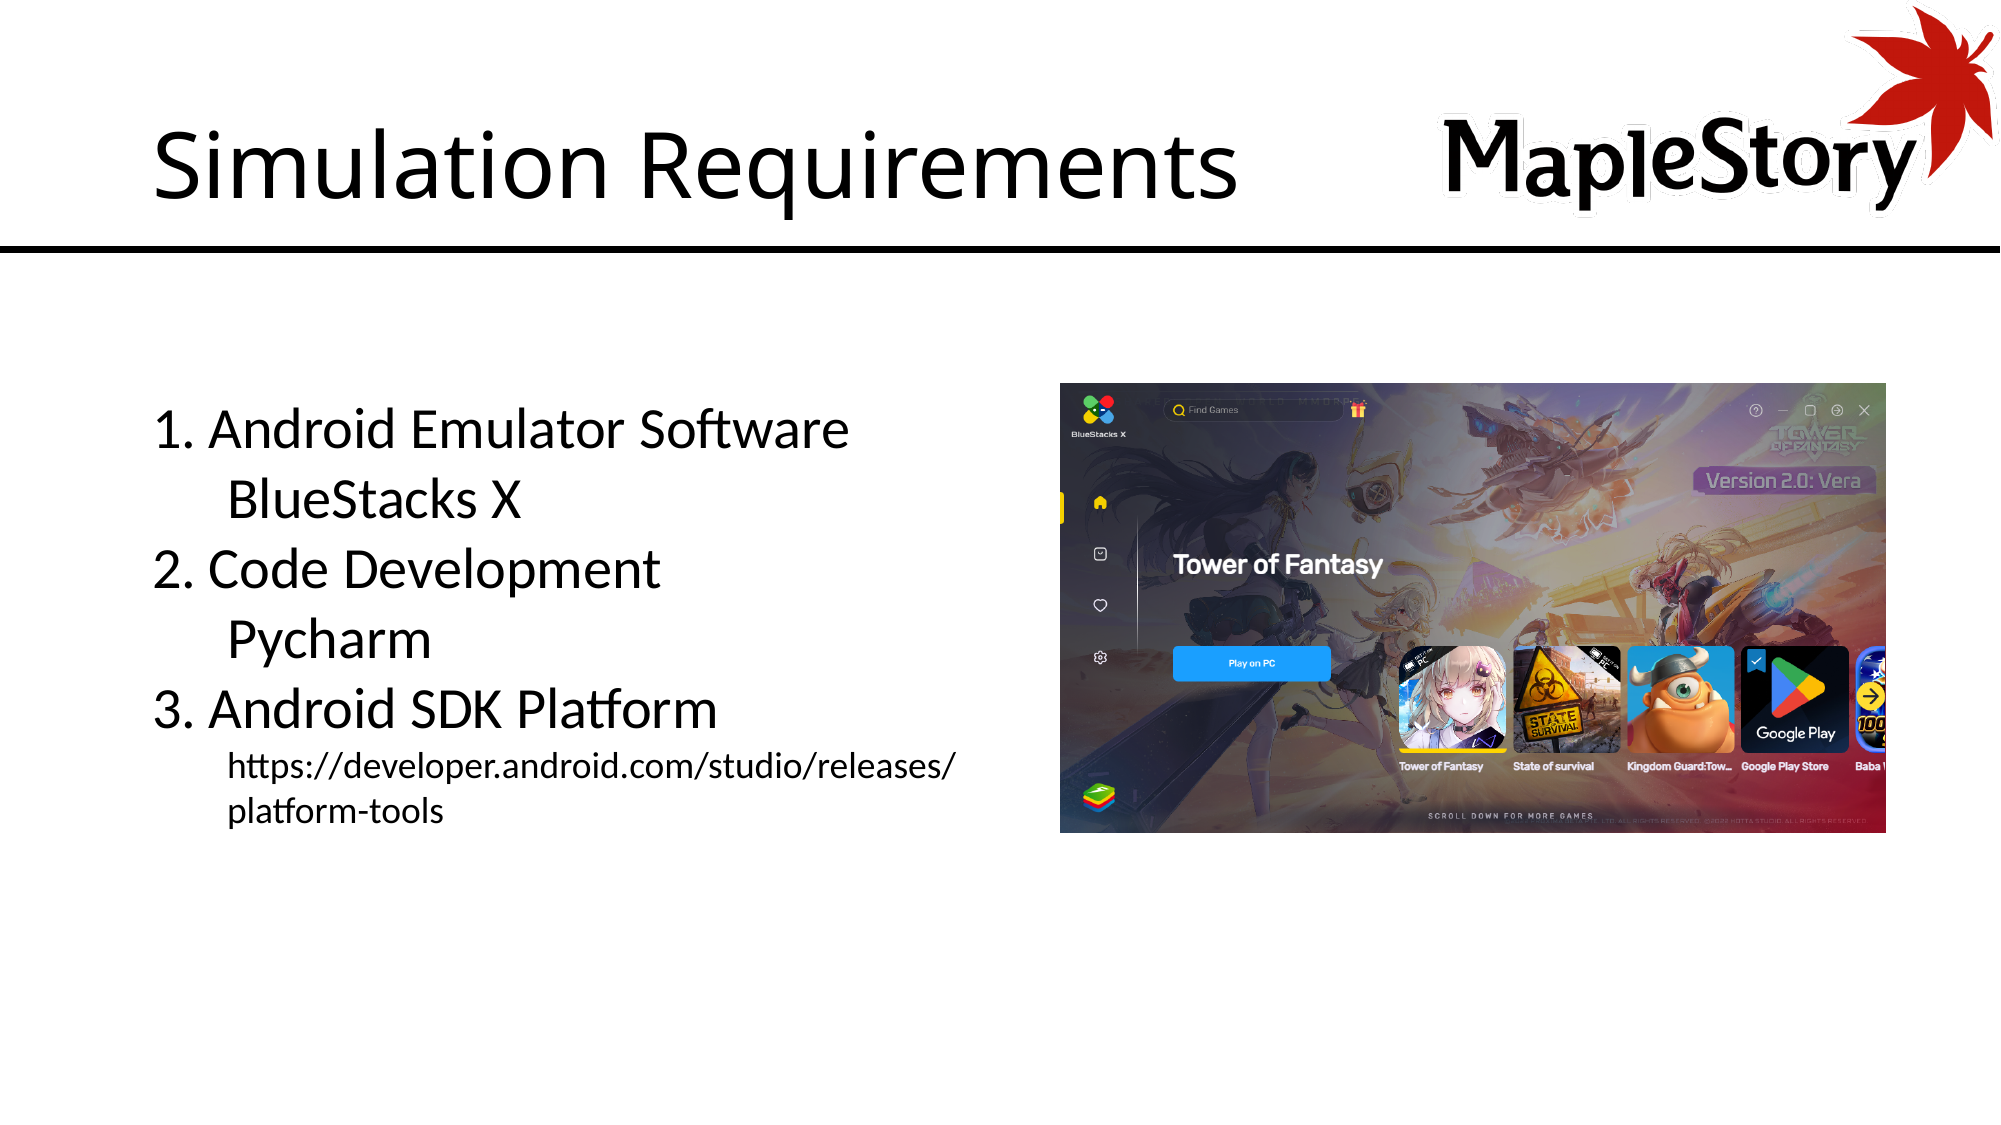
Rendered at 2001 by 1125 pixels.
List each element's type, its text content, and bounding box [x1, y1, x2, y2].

picture [1060, 383, 1886, 833]
title Simulation Requirements [137, 59, 1863, 278]
text_box Android Emulator Software BlueStacks X Code Development Pycharm Android SDK Platform https://developer.android.com/studio/releases/platform-tools [137, 383, 1021, 908]
picture [1437, 0, 2000, 218]
